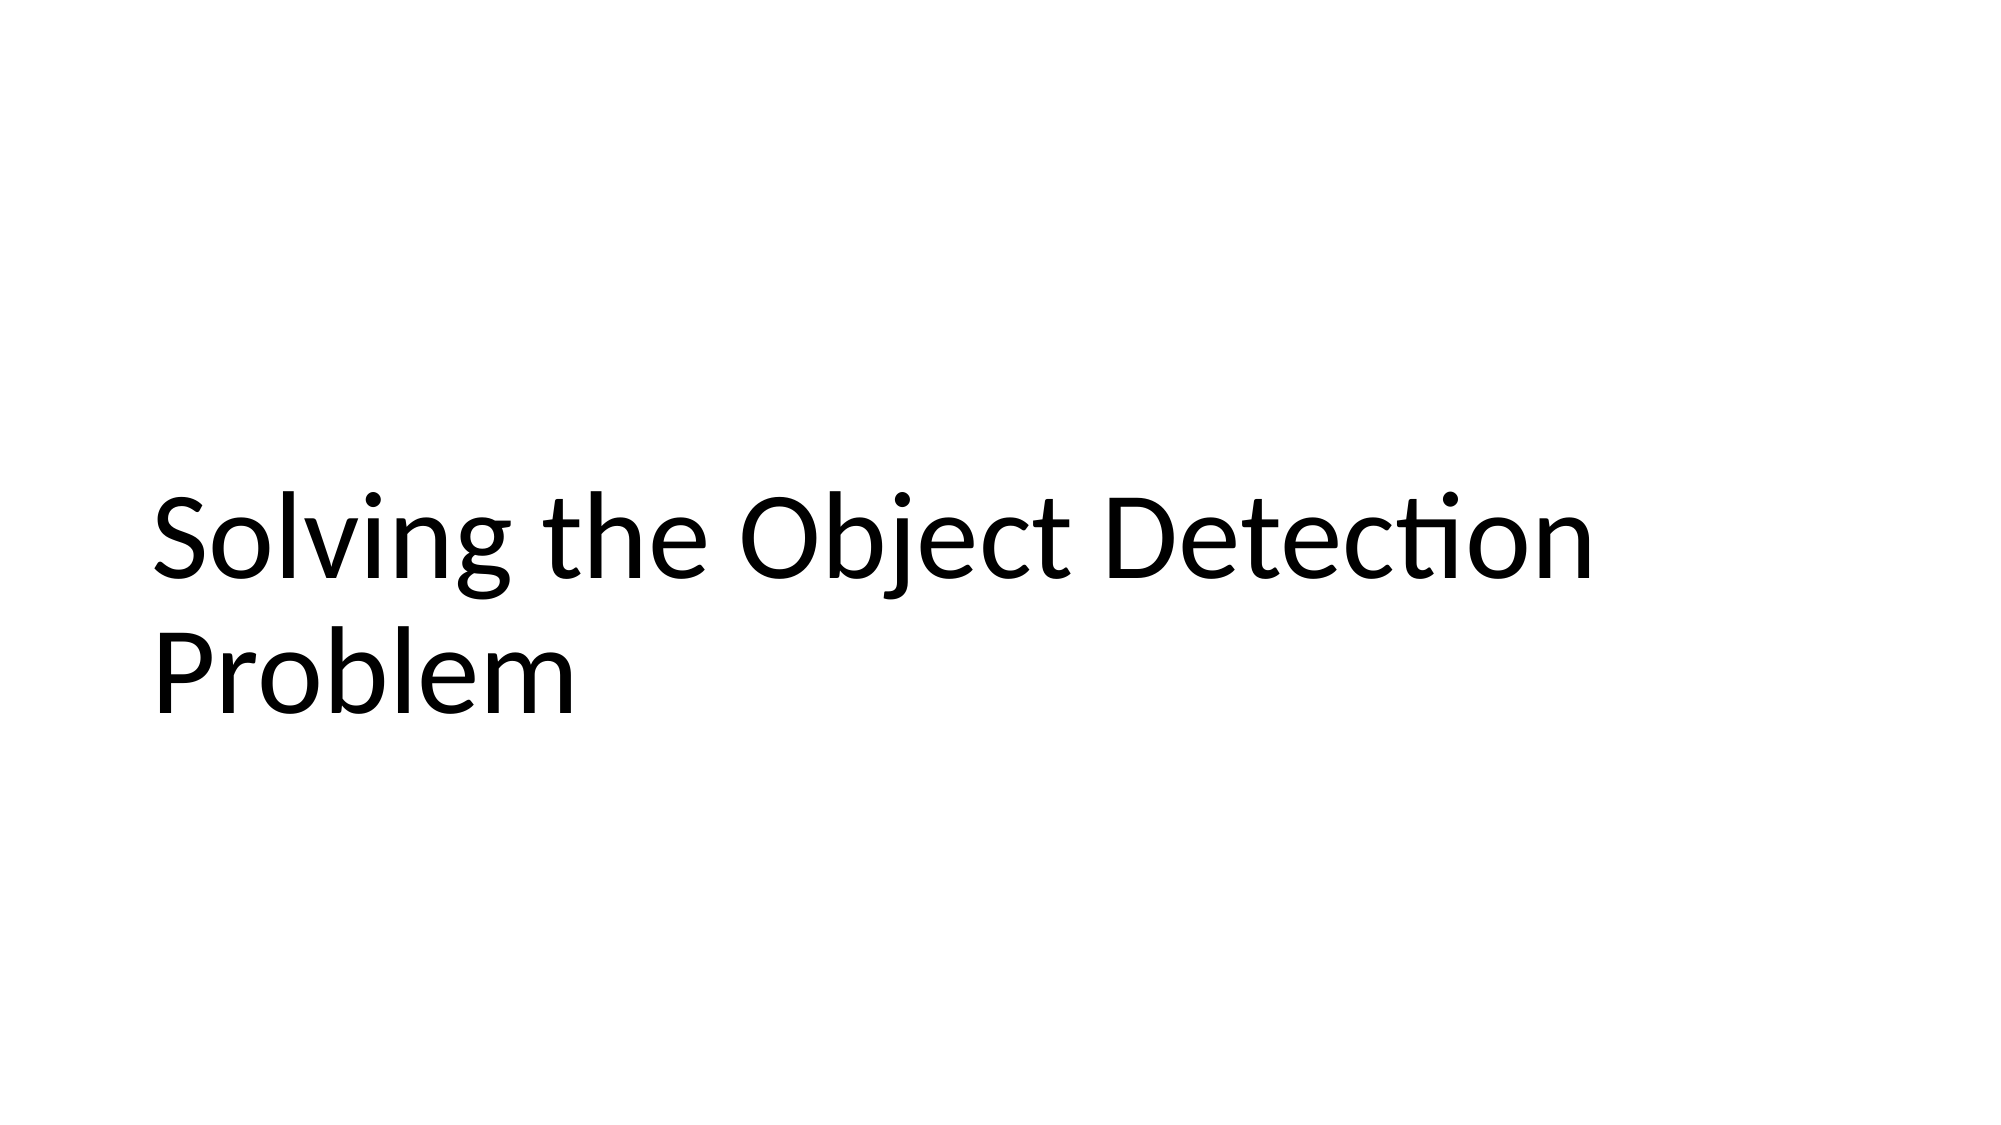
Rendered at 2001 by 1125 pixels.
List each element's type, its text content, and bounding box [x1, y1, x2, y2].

title Solving the Object Detection Problem [136, 280, 1862, 749]
